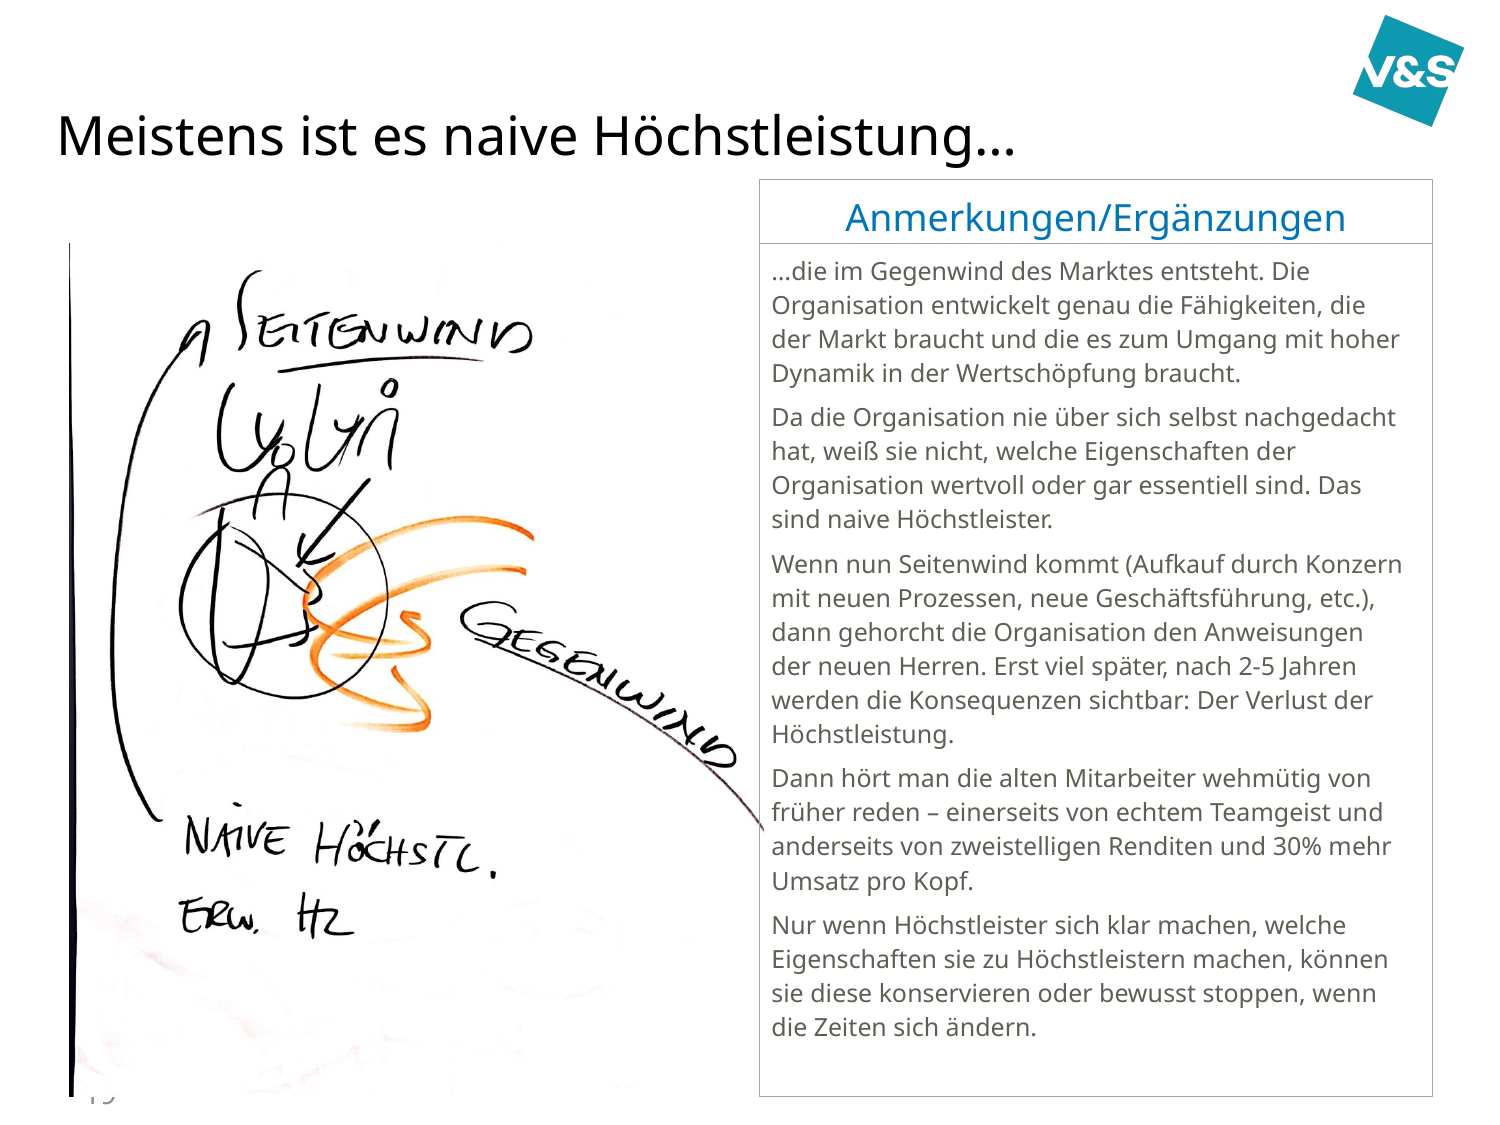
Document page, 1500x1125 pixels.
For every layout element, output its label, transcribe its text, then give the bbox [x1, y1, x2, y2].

text_box …die im Gegenwind des Marktes entsteht. Die Organisation entwickelt genau die Fähigkeiten, die der Markt braucht und die es zum Umgang mit hoher Dynamik in der Wertschöpfung braucht. Da die Organisation nie über sich selbst nachgedacht hat, weiß sie nicht, welche Eigenschaften der Organisation wertvoll oder gar essentiell sind. Das sind naive Höchstleister. Wenn nun Seitenwind kommt (Aufkauf durch Konzern mit neuen Prozessen, neue Geschäftsführung, etc.), dann gehorcht die Organisation den Anweisungen der neuen Herren. Erst viel später, nach 2-5 Jahren werden die Konsequenzen sichtbar: Der Verlust der Höchstleistung. Dann hört man die alten Mitarbeiter wehmütig von früher reden – einerseits von echtem Teamgeist und anderseits von zweistelligen Renditen und 30% mehr Umsatz pro Kopf. Nur wenn Höchstleister sich klar machen, welche Eigenschaften sie zu Höchstleistern machen, können sie diese konservieren oder bewusst stoppen, wenn die Zeiten sich ändern. [771, 243, 1422, 992]
picture [68, 243, 764, 1097]
title Meistens ist es naive Höchstleistung… [55, 32, 1304, 174]
text_box Anmerkungen/Ergänzungen [759, 179, 1434, 244]
text_box [765, 244, 1434, 1097]
picture [1352, 0, 1495, 128]
